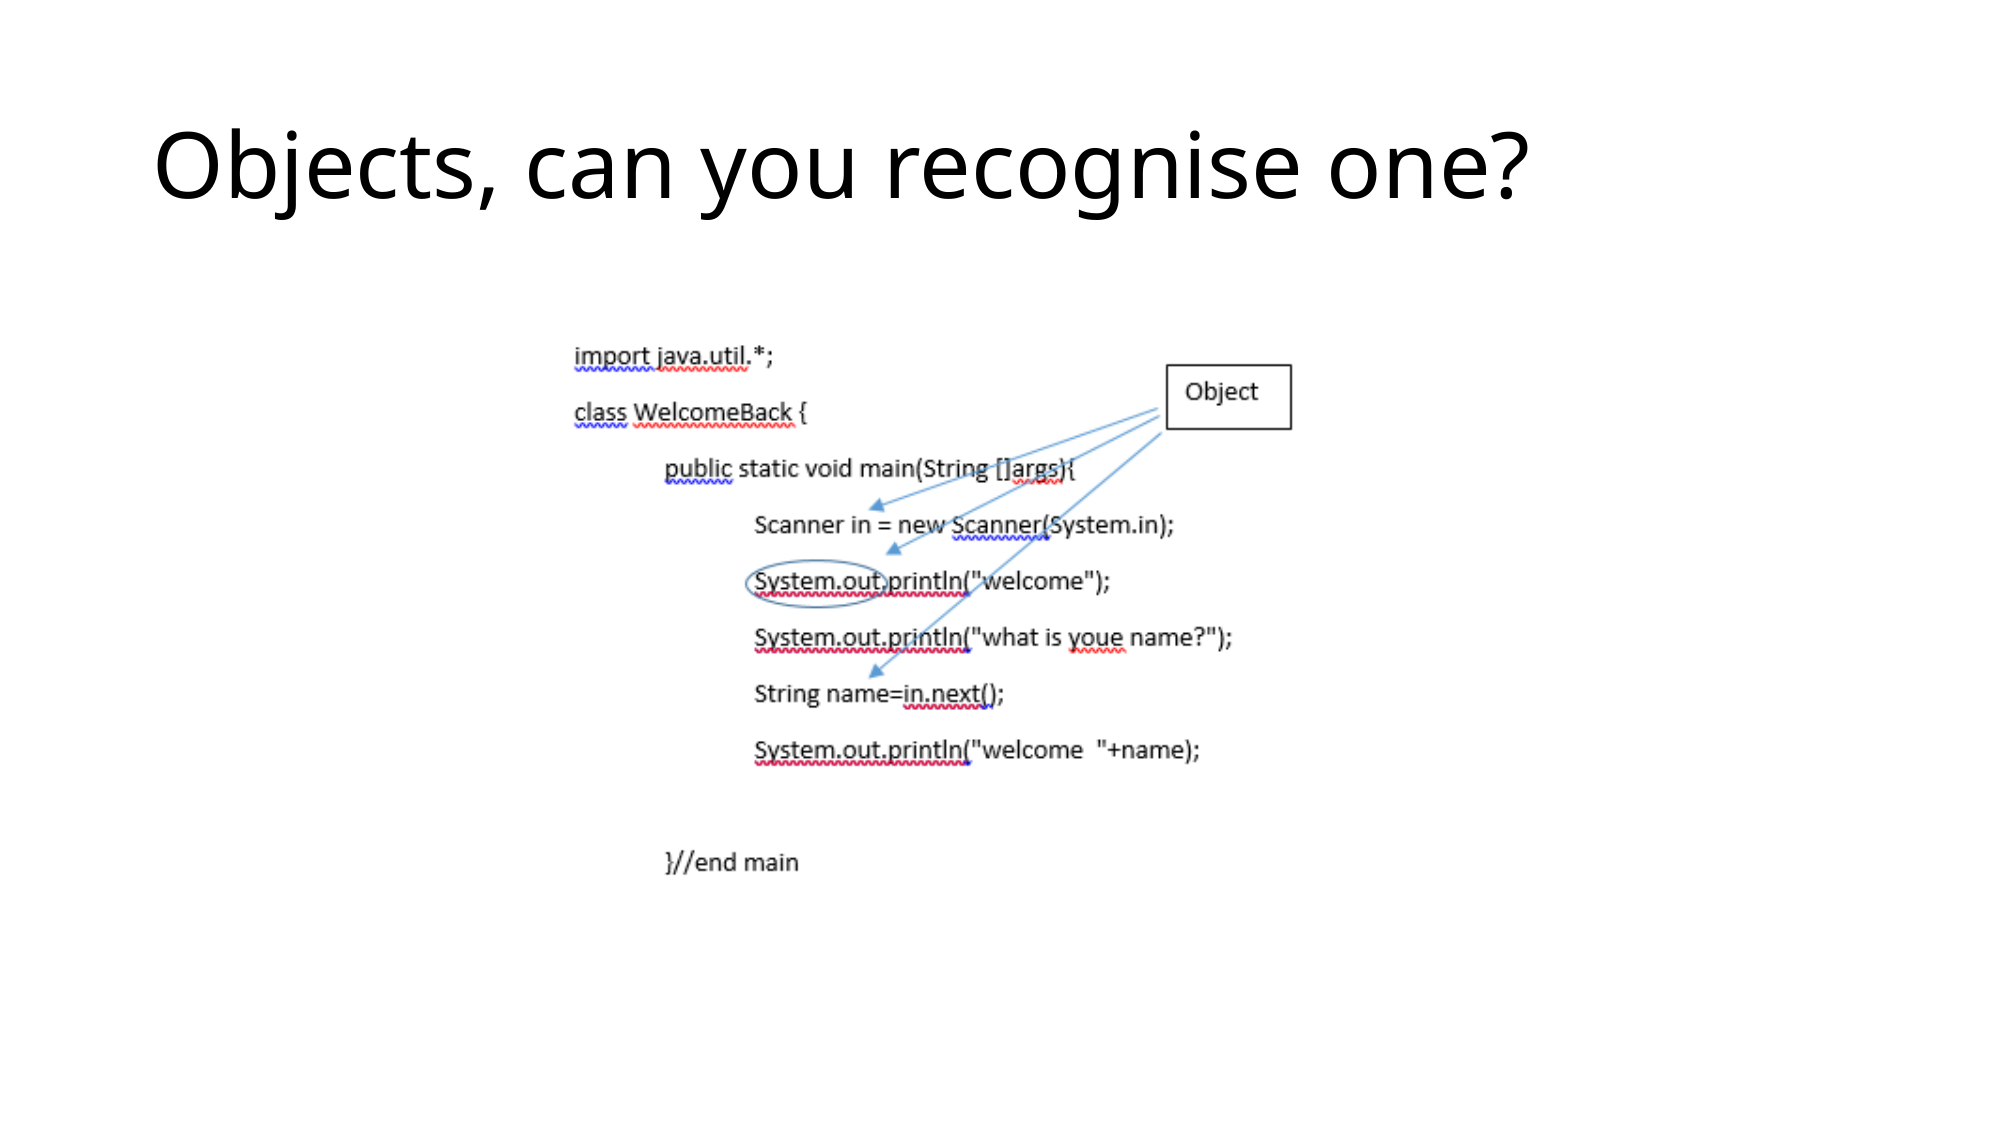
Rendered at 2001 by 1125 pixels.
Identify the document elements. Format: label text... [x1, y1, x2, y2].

title Objects, can you recognise one? [137, 59, 1863, 278]
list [537, 284, 1330, 922]
